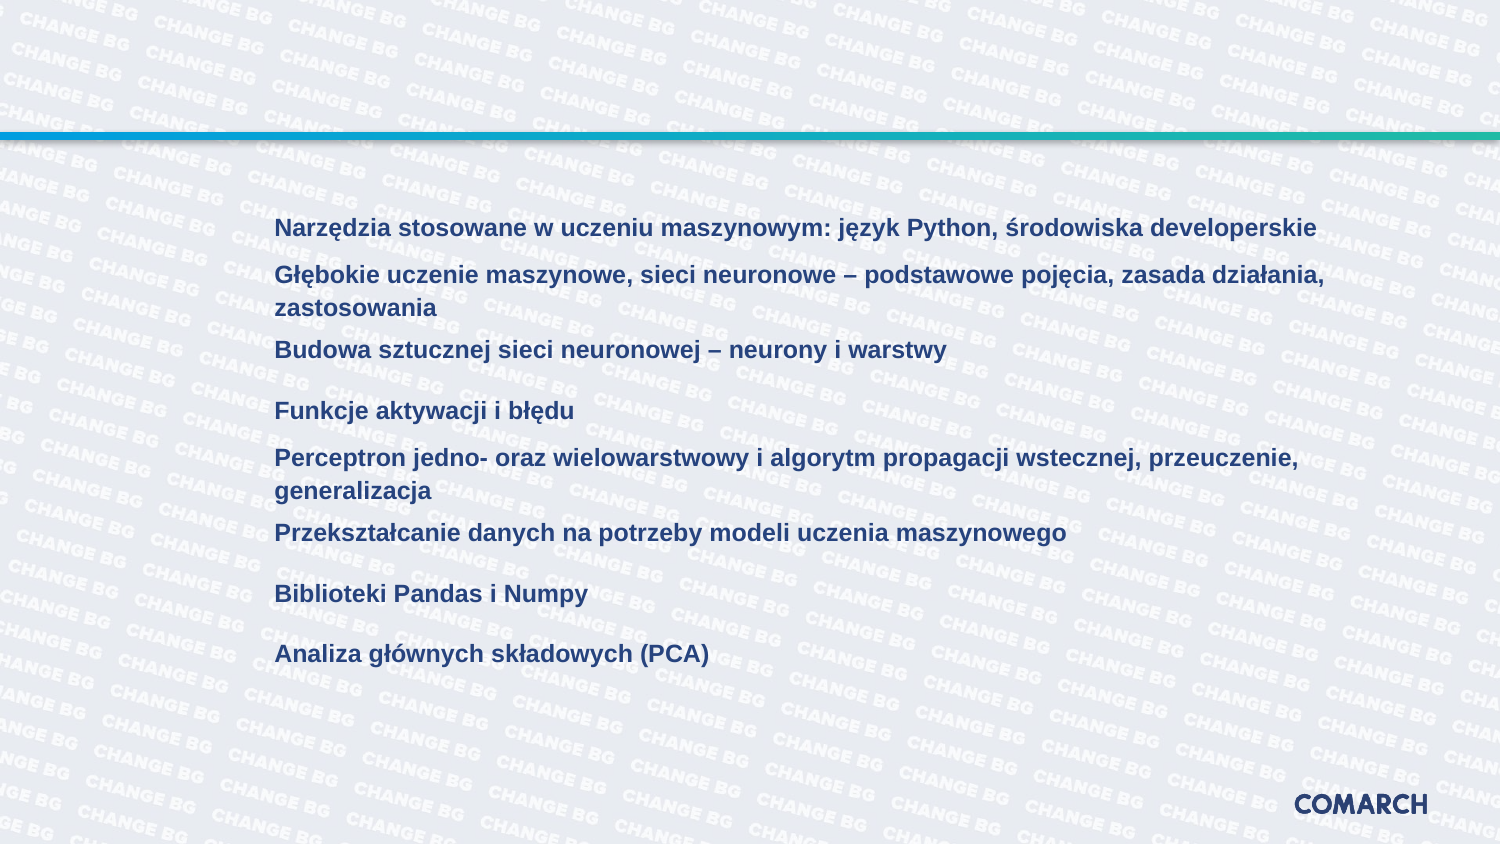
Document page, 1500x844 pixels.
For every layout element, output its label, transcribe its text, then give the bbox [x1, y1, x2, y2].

list Perceptron jedno- oraz wielowarstwowy i algorytm propagacji wstecznej, przeuczenie, generalizacja [259, 432, 1425, 507]
list Funkcje aktywacji i błędu [259, 386, 1425, 432]
list Budowa sztucznej sieci neuronowej – neurony i warstwy [259, 325, 1425, 372]
list Przekształcanie danych na potrzeby modeli uczenia maszynowego [259, 507, 1425, 554]
list Biblioteki Pandas i Numpy [259, 568, 1425, 615]
list Narzędzia stosowane w uczeniu maszynowym: język Python, środowiska developerskie [259, 203, 1425, 249]
list Analiza głównych składowych (PCA) [259, 629, 1425, 676]
list Głębokie uczenie maszynowe, sieci neuronowe – podstawowe pojęcia, zasada działania, zastosowania [259, 249, 1425, 325]
picture [1294, 793, 1427, 814]
